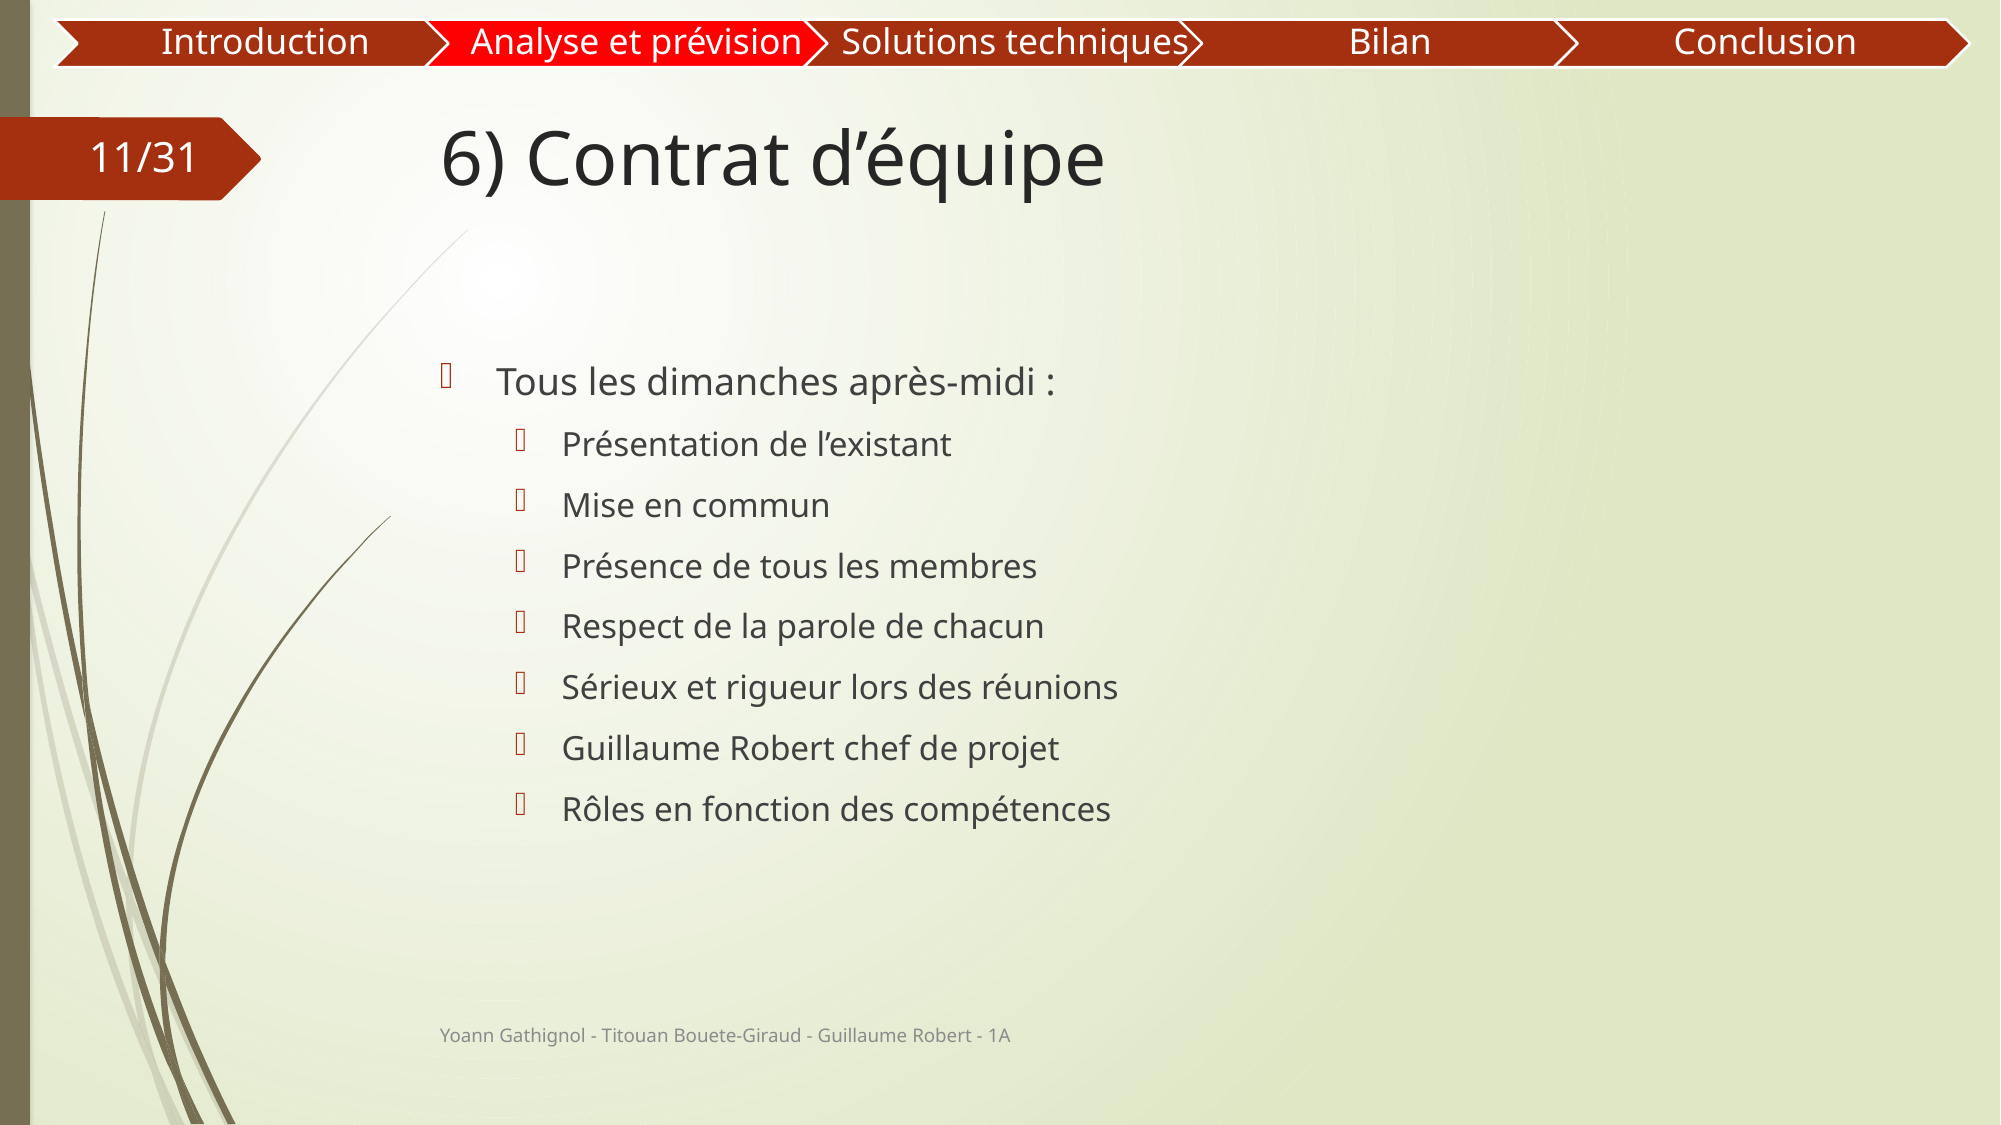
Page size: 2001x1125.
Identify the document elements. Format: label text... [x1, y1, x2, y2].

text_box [53, 19, 1971, 68]
list Tous les dimanches après-midi : Présentation de l’existant Mise en commun Présence de tous les membres Respect de la parole de chacun Sérieux et rigueur lors des réunions Guillaume Robert chef de projet Rôles en fonction des compétences [424, 350, 1888, 970]
title 6) Contrat d’équipe [425, 102, 1888, 313]
slide_number 11/31 [50, 129, 216, 190]
footer Yoann Gathignol - Titouan Bouete-Giraud - Guillaume Robert - 1A [424, 1006, 1675, 1067]
